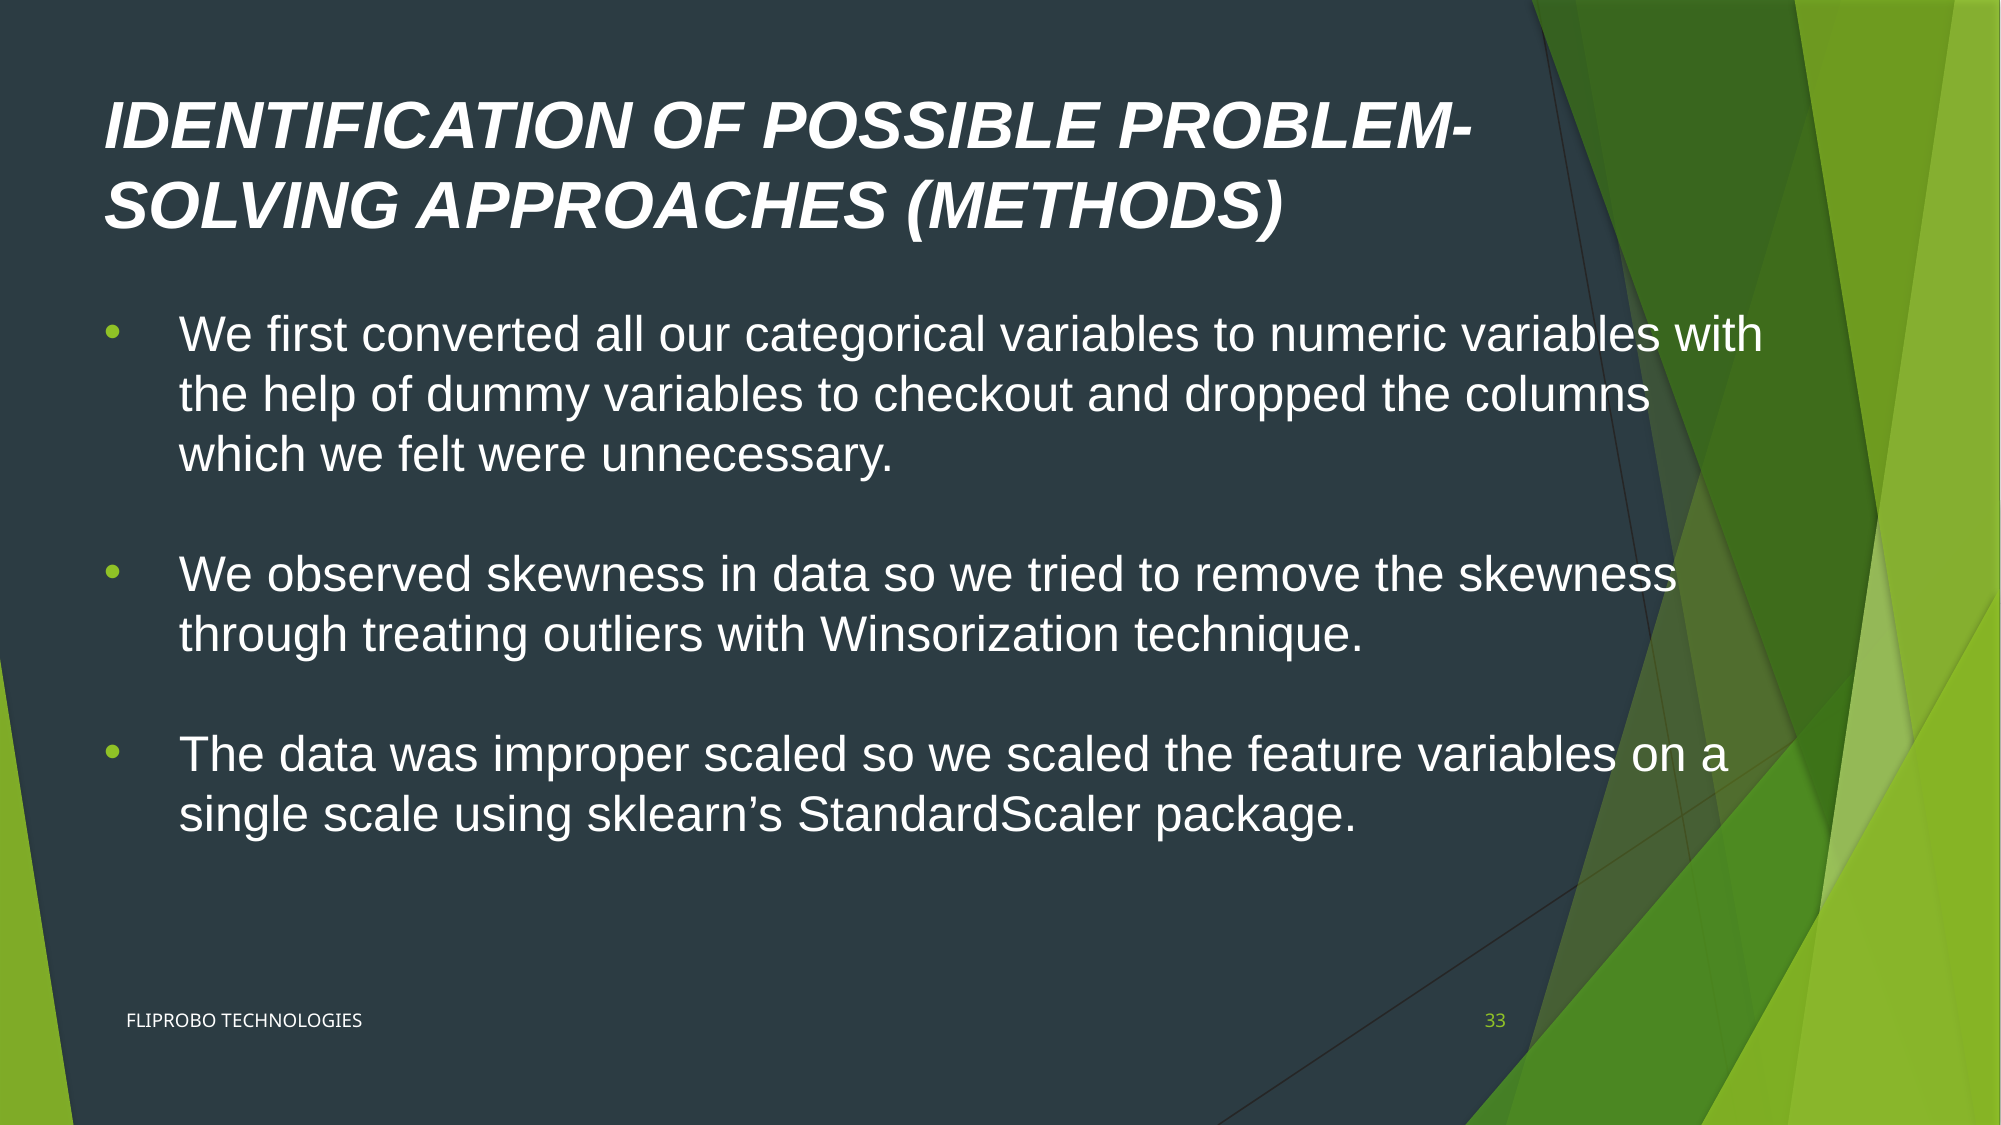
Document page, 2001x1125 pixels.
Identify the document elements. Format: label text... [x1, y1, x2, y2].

text_box IDENTIFICATION OF POSSIBLE PROBLEM-SOLVING APPROACHES (METHODS) [89, 74, 1673, 250]
text_box We first converted all our categorical variables to numeric variables with the help of dummy variables to checkout and dropped the columns which we felt were unnecessary. We observed skewness in data so we tried to remove the skewness through treating outliers with Winsorization technique. The data was improper scaled so we scaled the feature variables on a single scale using sklearn’s StandardScaler package. [89, 293, 1788, 849]
slide_number 33 [1409, 991, 1522, 1051]
footer FLIPROBO TECHNOLOGIES [111, 991, 1145, 1051]
